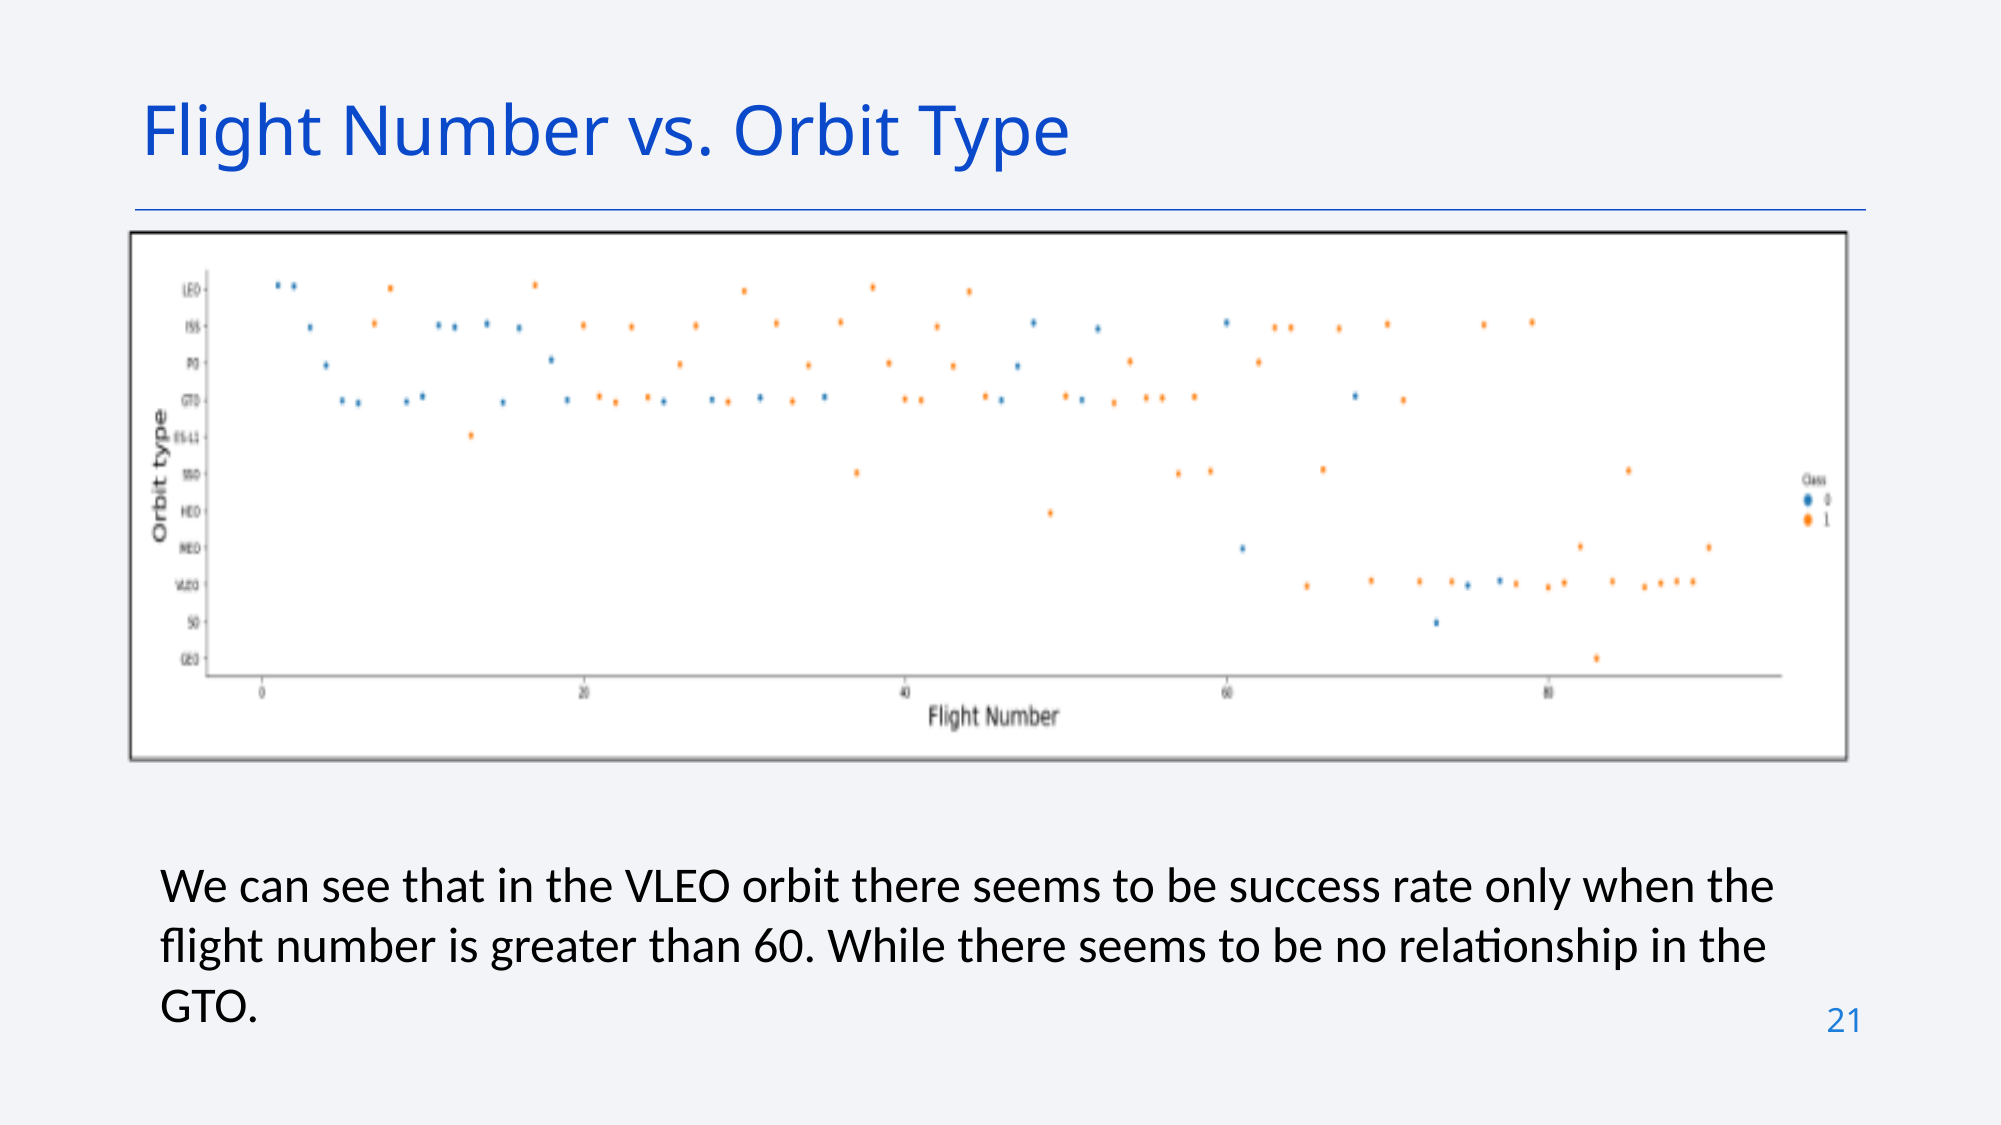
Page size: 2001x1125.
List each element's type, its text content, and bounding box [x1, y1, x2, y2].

slide_number 21 [1429, 988, 1880, 1055]
text_box Flight Number vs. Orbit Type [126, 88, 1852, 179]
text_box We can see that in the VLEO orbit there seems to be success rate only when the flight number is greater than 60. While there seems to be no relationship in the GTO. [145, 845, 1821, 1041]
picture [0, 0, 2001, 1125]
